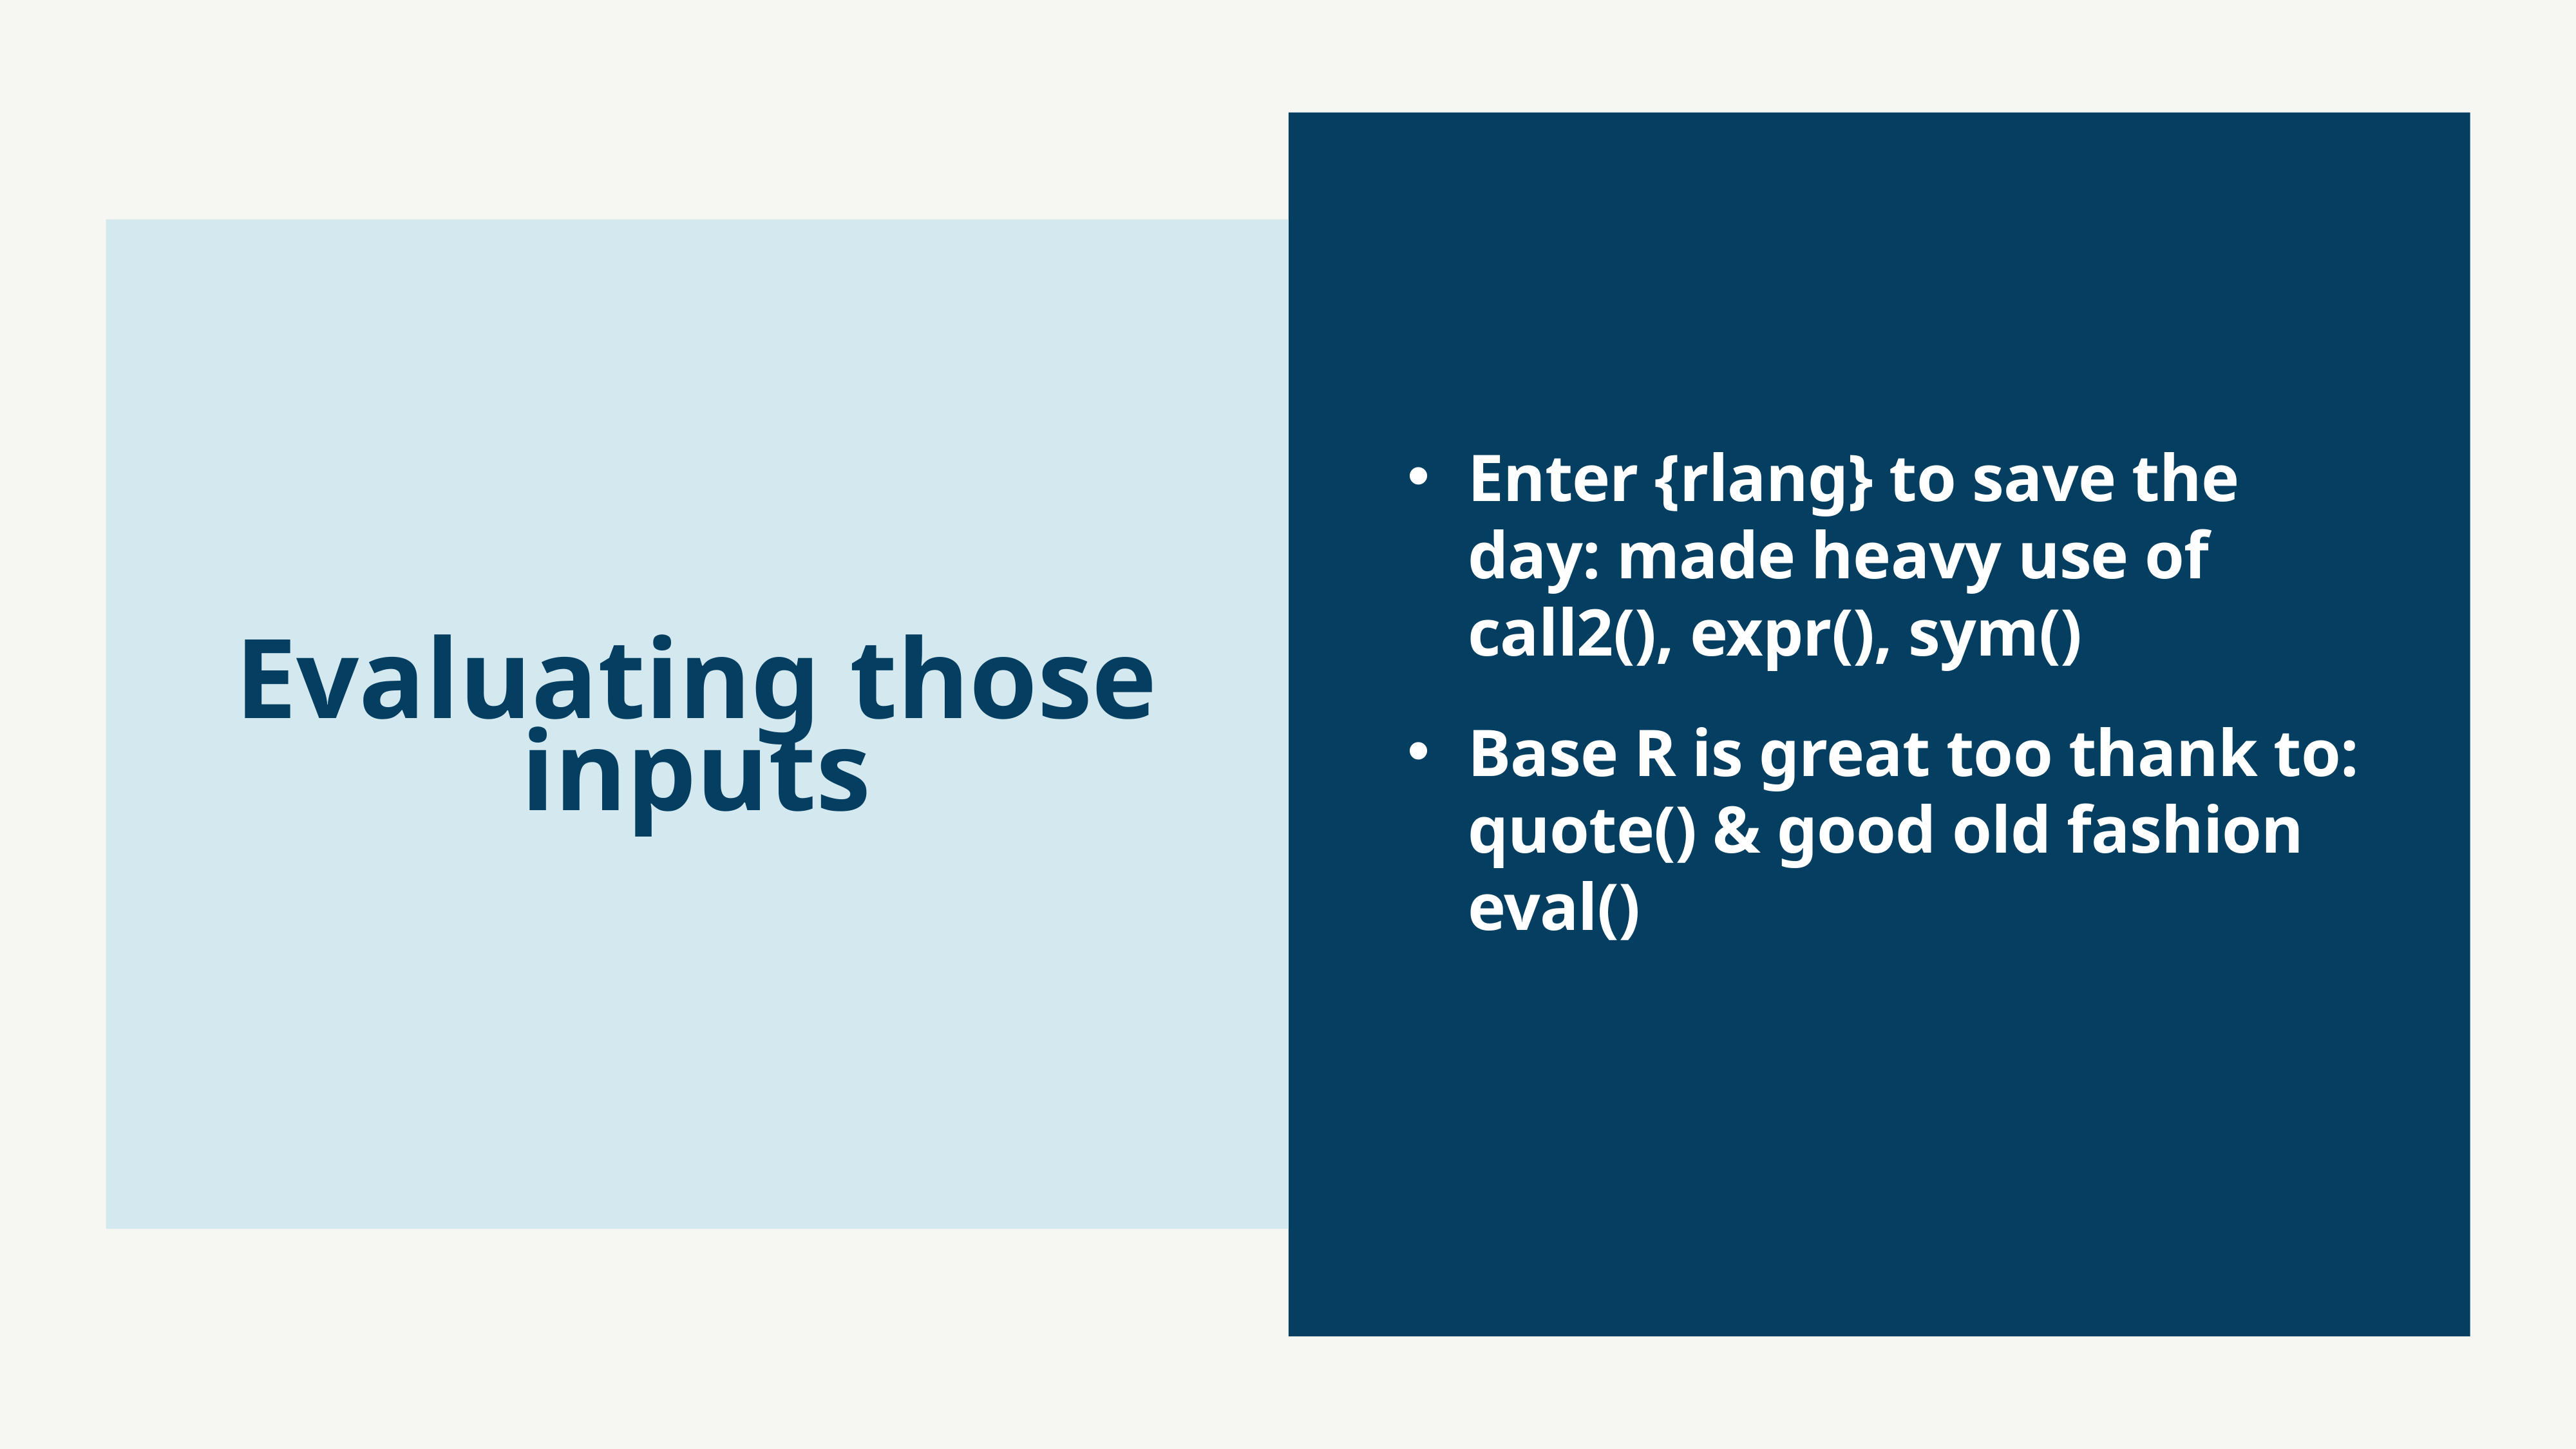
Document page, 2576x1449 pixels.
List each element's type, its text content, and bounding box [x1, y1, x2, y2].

title Evaluating those inputs [176, 619, 1216, 855]
list Enter {rlang} to save the day: made heavy use of call2(), expr(), sym() Base R is great too thank to: quote() & good old fashion eval() [1401, 430, 2382, 1039]
